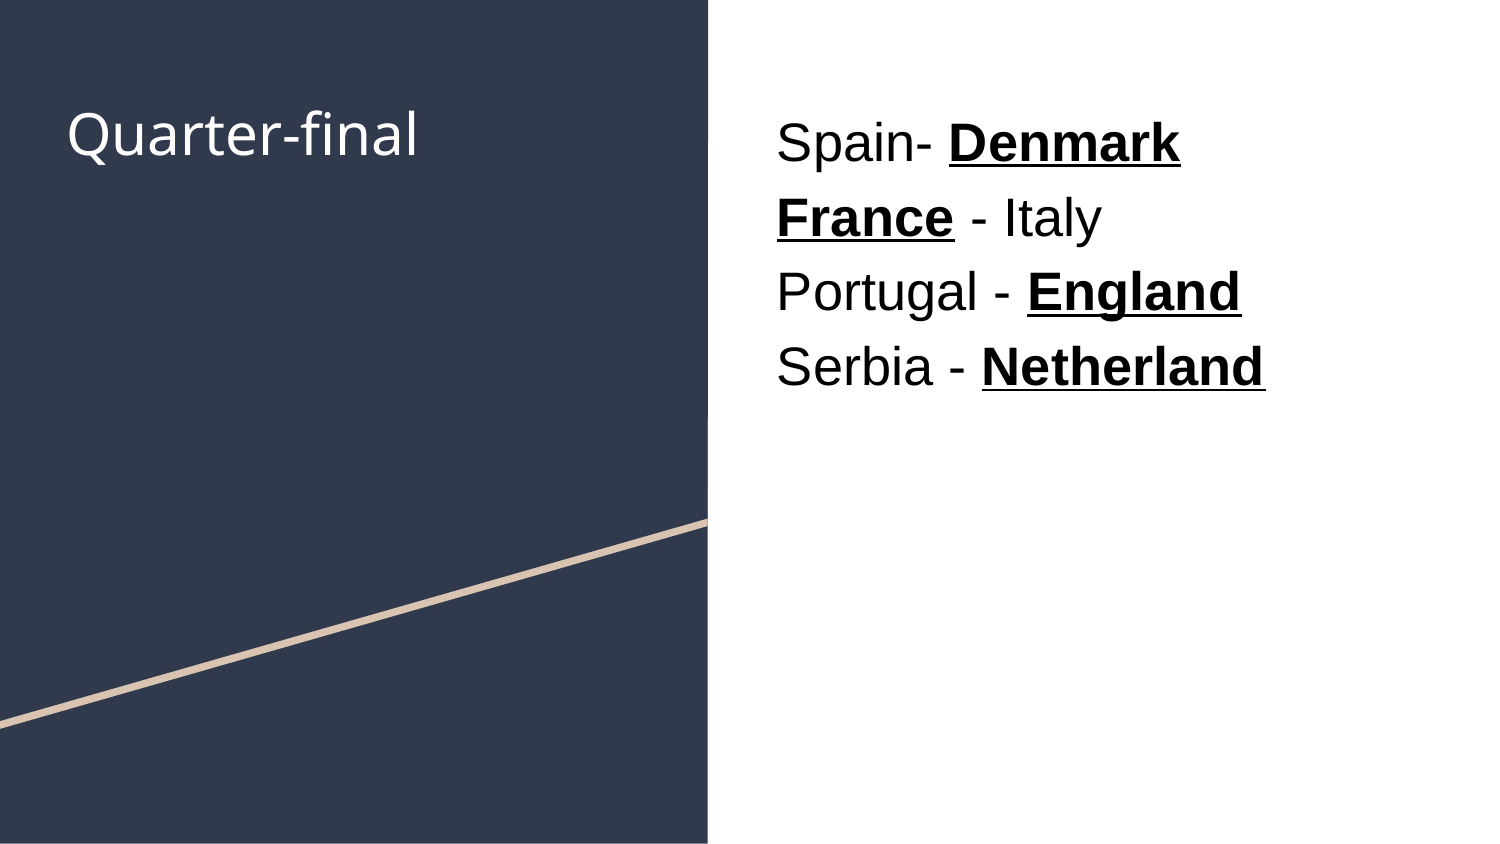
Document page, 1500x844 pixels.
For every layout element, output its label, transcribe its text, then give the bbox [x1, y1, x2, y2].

list Spain- Denmark France - Italy Portugal - England Serbia - Netherland [761, 82, 1446, 755]
title Quarter-final [51, 82, 660, 494]
